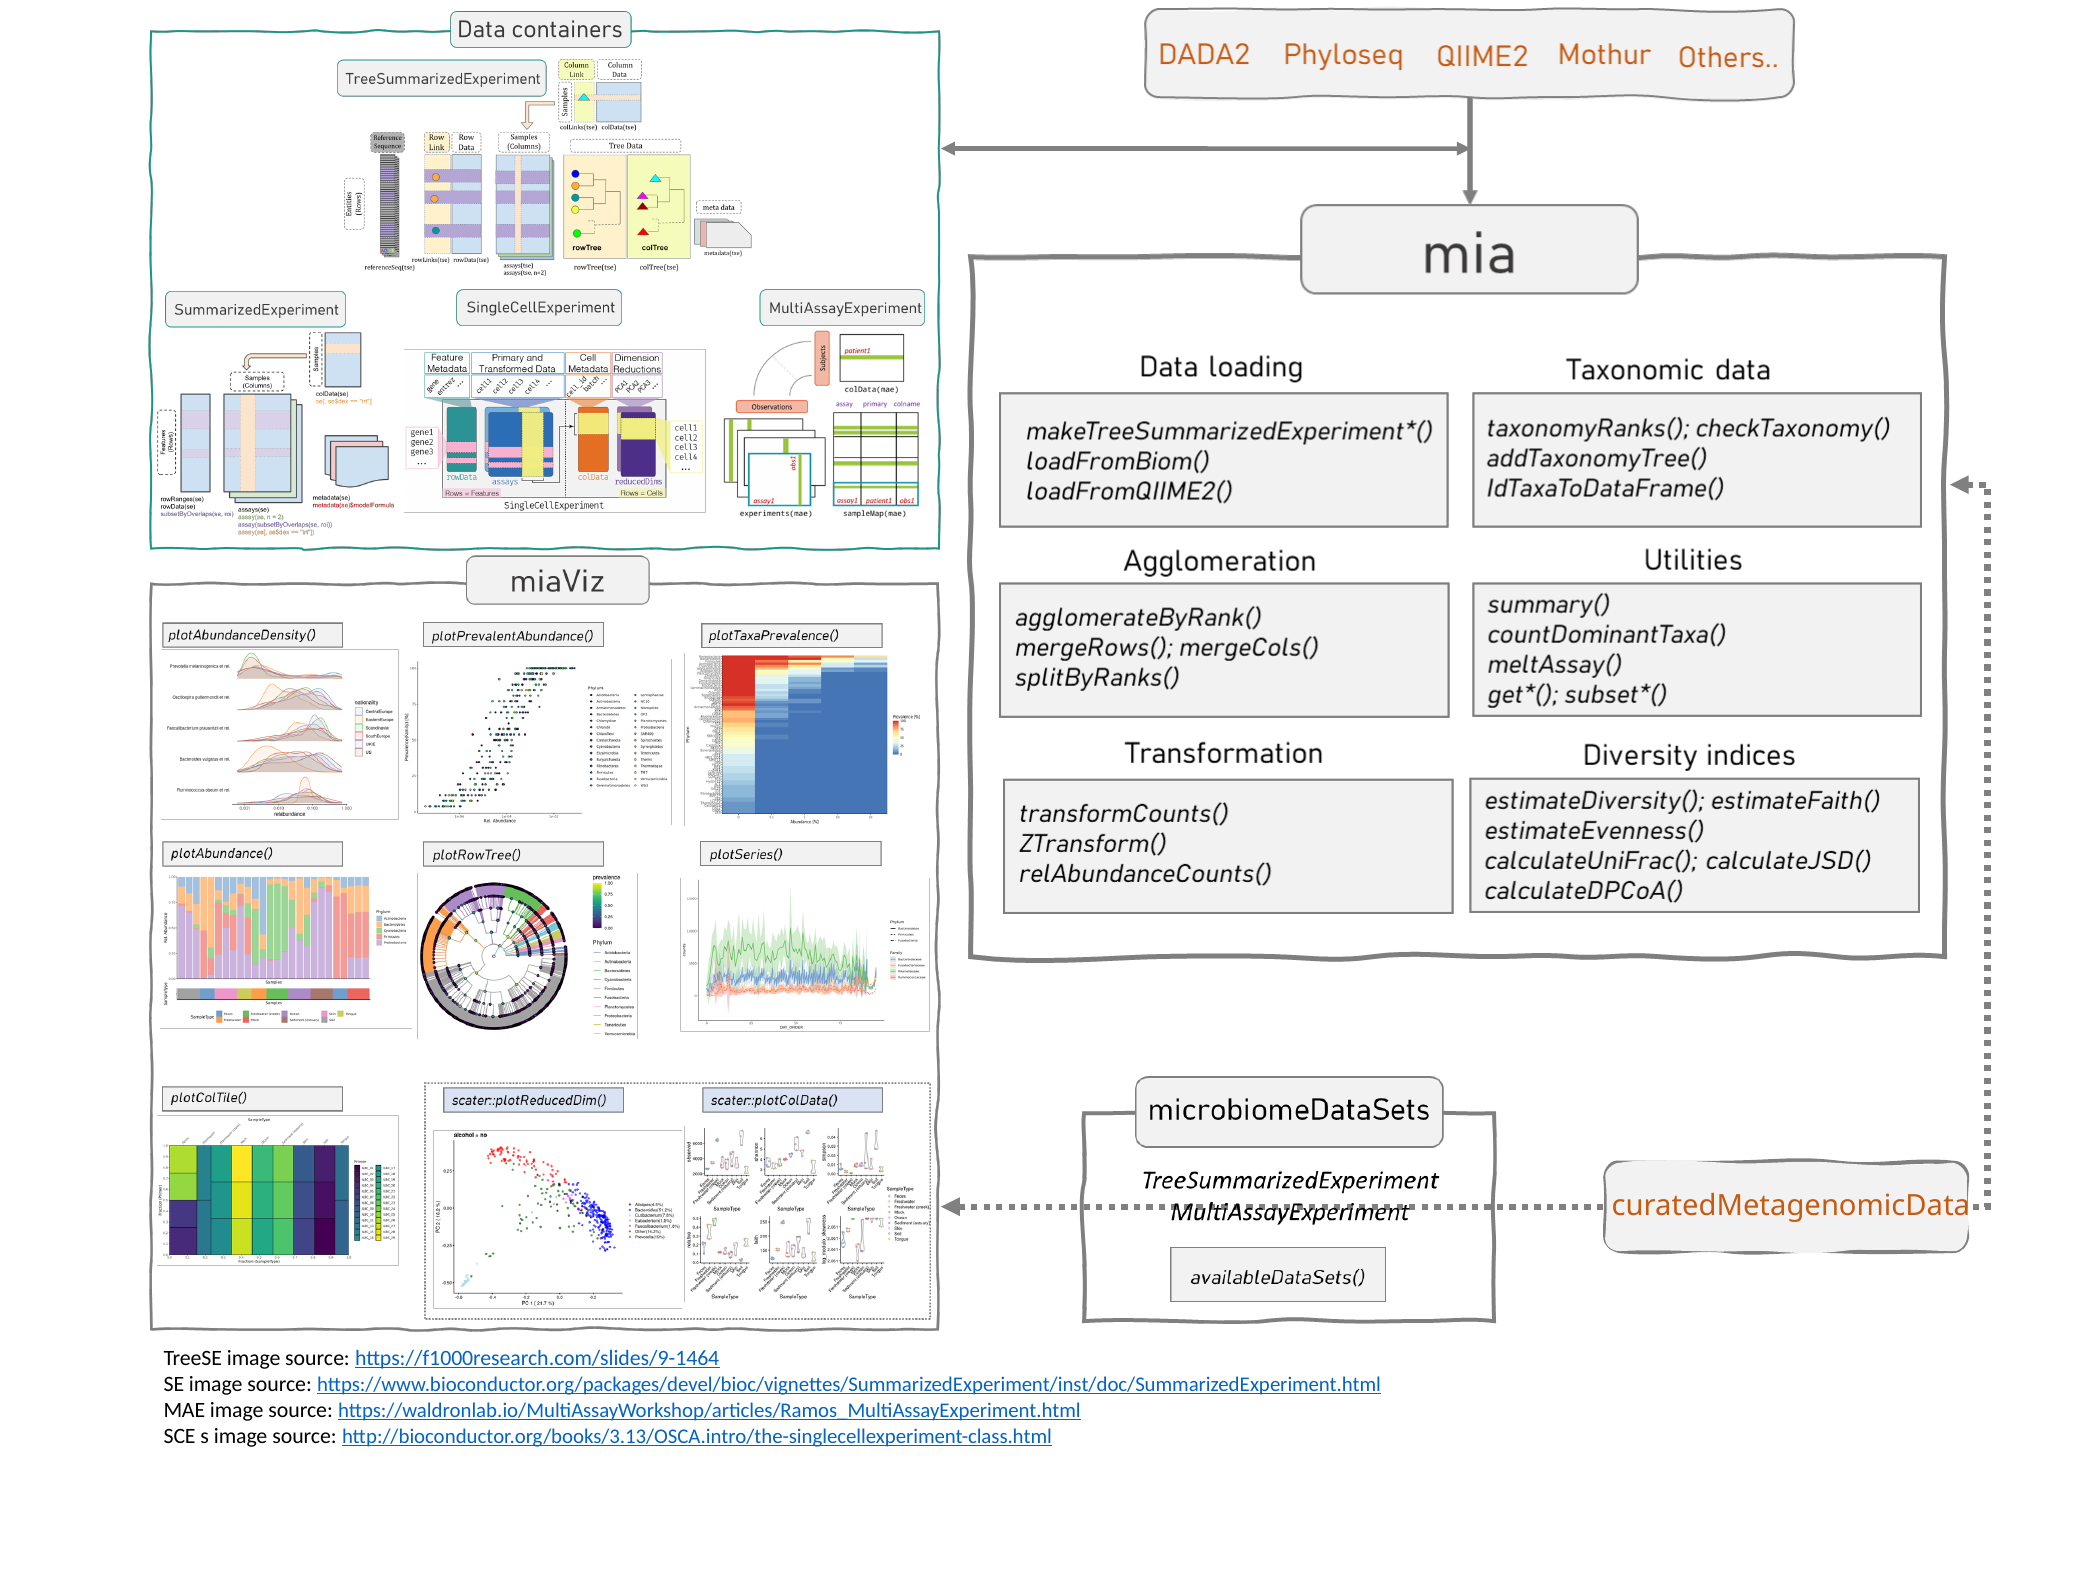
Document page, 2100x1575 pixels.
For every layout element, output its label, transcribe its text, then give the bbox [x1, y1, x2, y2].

picture [148, 6, 942, 1332]
text_box TreeSE image source: https://f1000research.com/slides/9-1464 SE image source: https://www.bioconductor.org/packages/devel/bioc/vignettes/SummarizedExperiment/inst/doc/SummarizedExperiment.html MAE image source: https://waldronlab.io/MultiAssayWorkshop/articles/Ramos_MultiAssayExperiment.html SCE s image source: http://bioconductor.org/books/3.13/OSCA.intro/the-singlecellexperiment-class.html [148, 1335, 1573, 1456]
picture [966, 6, 1951, 964]
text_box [1585, 1162, 1997, 1252]
text_box [946, 142, 961, 155]
text_box [1954, 478, 1964, 491]
picture [1079, 1075, 1497, 1324]
text_box [946, 1200, 954, 1213]
